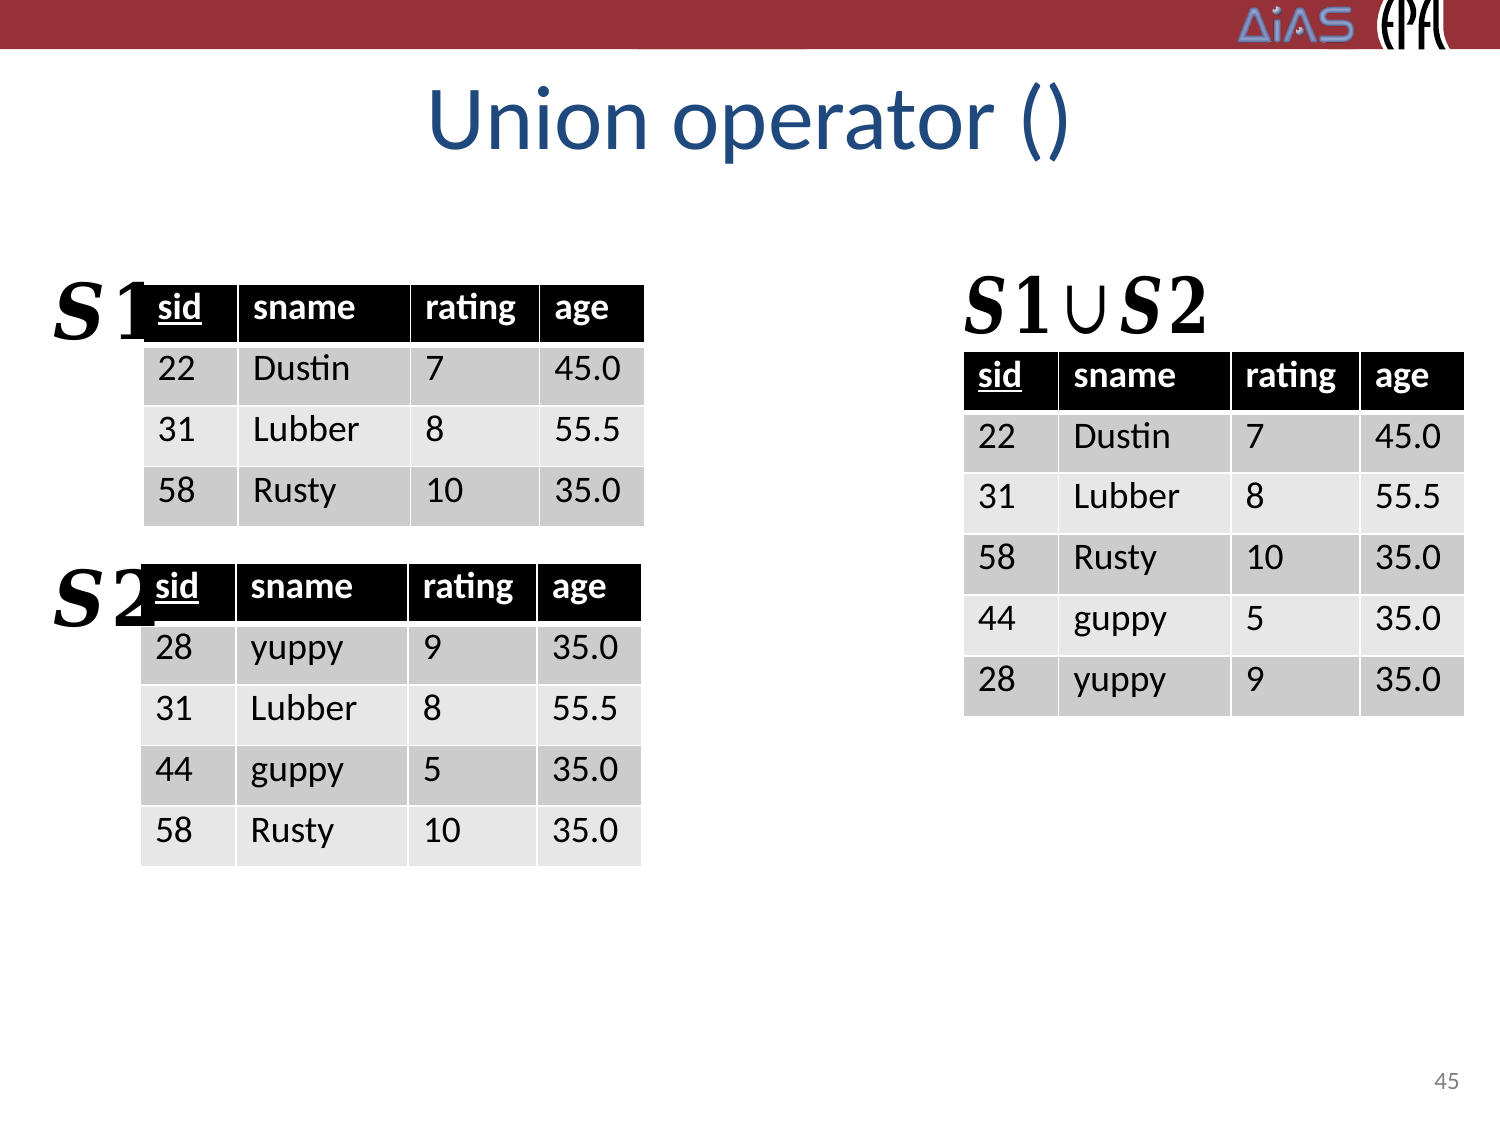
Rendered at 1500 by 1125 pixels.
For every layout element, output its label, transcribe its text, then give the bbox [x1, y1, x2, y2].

table_header age [538, 564, 641, 621]
table_header sname [237, 564, 407, 621]
table_cell 35.0 [1361, 657, 1464, 716]
table_cell 8 [1232, 474, 1359, 533]
table_cell 58 [964, 535, 1058, 594]
table_cell 35.0 [1361, 535, 1464, 594]
table_cell 58 [144, 467, 237, 526]
table_header sid [964, 352, 1058, 410]
table_cell 22 [964, 415, 1058, 472]
table_cell 35.0 [540, 467, 644, 526]
table_cell 44 [141, 746, 235, 805]
table_cell 35.0 [538, 807, 641, 866]
table_cell Lubber [239, 407, 410, 466]
table_cell 22 [144, 348, 237, 405]
table_cell 31 [144, 407, 237, 466]
table_header rating [411, 285, 539, 342]
table_cell 5 [1232, 596, 1359, 655]
table_cell 35.0 [538, 627, 641, 684]
table_cell 31 [964, 474, 1058, 533]
table_cell yuppy [1059, 657, 1230, 716]
table_header rating [409, 564, 536, 621]
table_cell 8 [411, 407, 539, 466]
table_cell 7 [411, 348, 539, 405]
table_cell 31 [141, 686, 235, 745]
table_cell 55.5 [538, 686, 641, 745]
table_cell Rusty [1059, 535, 1230, 594]
table_cell guppy [1059, 596, 1230, 655]
table_cell 8 [409, 686, 536, 745]
table_cell 28 [141, 627, 235, 684]
table_cell yuppy [237, 627, 407, 684]
table_cell 55.5 [1361, 474, 1464, 533]
table_cell 5 [409, 746, 536, 805]
table_header sid [144, 285, 237, 342]
table_cell Dustin [1059, 415, 1230, 472]
table_cell 44 [964, 596, 1058, 655]
slide_number 45 [1074, 1024, 1476, 1103]
table_cell 45.0 [1361, 415, 1464, 472]
table_cell 58 [141, 807, 235, 866]
table_cell 10 [411, 467, 539, 526]
table_cell Lubber [1059, 474, 1230, 533]
table_cell 35.0 [1361, 596, 1464, 655]
table_header sname [1059, 352, 1230, 410]
table_cell Dustin [239, 348, 410, 405]
table_header age [1361, 352, 1464, 410]
table_cell 55.5 [540, 407, 644, 466]
table_cell 9 [1232, 657, 1359, 716]
table_cell 7 [1232, 415, 1359, 472]
picture [1234, 3, 1357, 51]
table_cell Rusty [237, 807, 407, 866]
table_cell 28 [964, 657, 1058, 716]
table_header rating [1232, 352, 1359, 410]
table_cell 10 [409, 807, 536, 866]
table_header sid [141, 564, 235, 621]
table_cell Lubber [237, 686, 407, 745]
table_cell 35.0 [538, 746, 641, 805]
table_cell 45.0 [540, 348, 644, 405]
table_cell Rusty [239, 467, 410, 526]
table_cell 10 [1232, 535, 1359, 594]
table_cell guppy [237, 746, 407, 805]
table_header sname [239, 285, 410, 342]
table_header age [540, 285, 644, 342]
table_cell 9 [409, 627, 536, 684]
